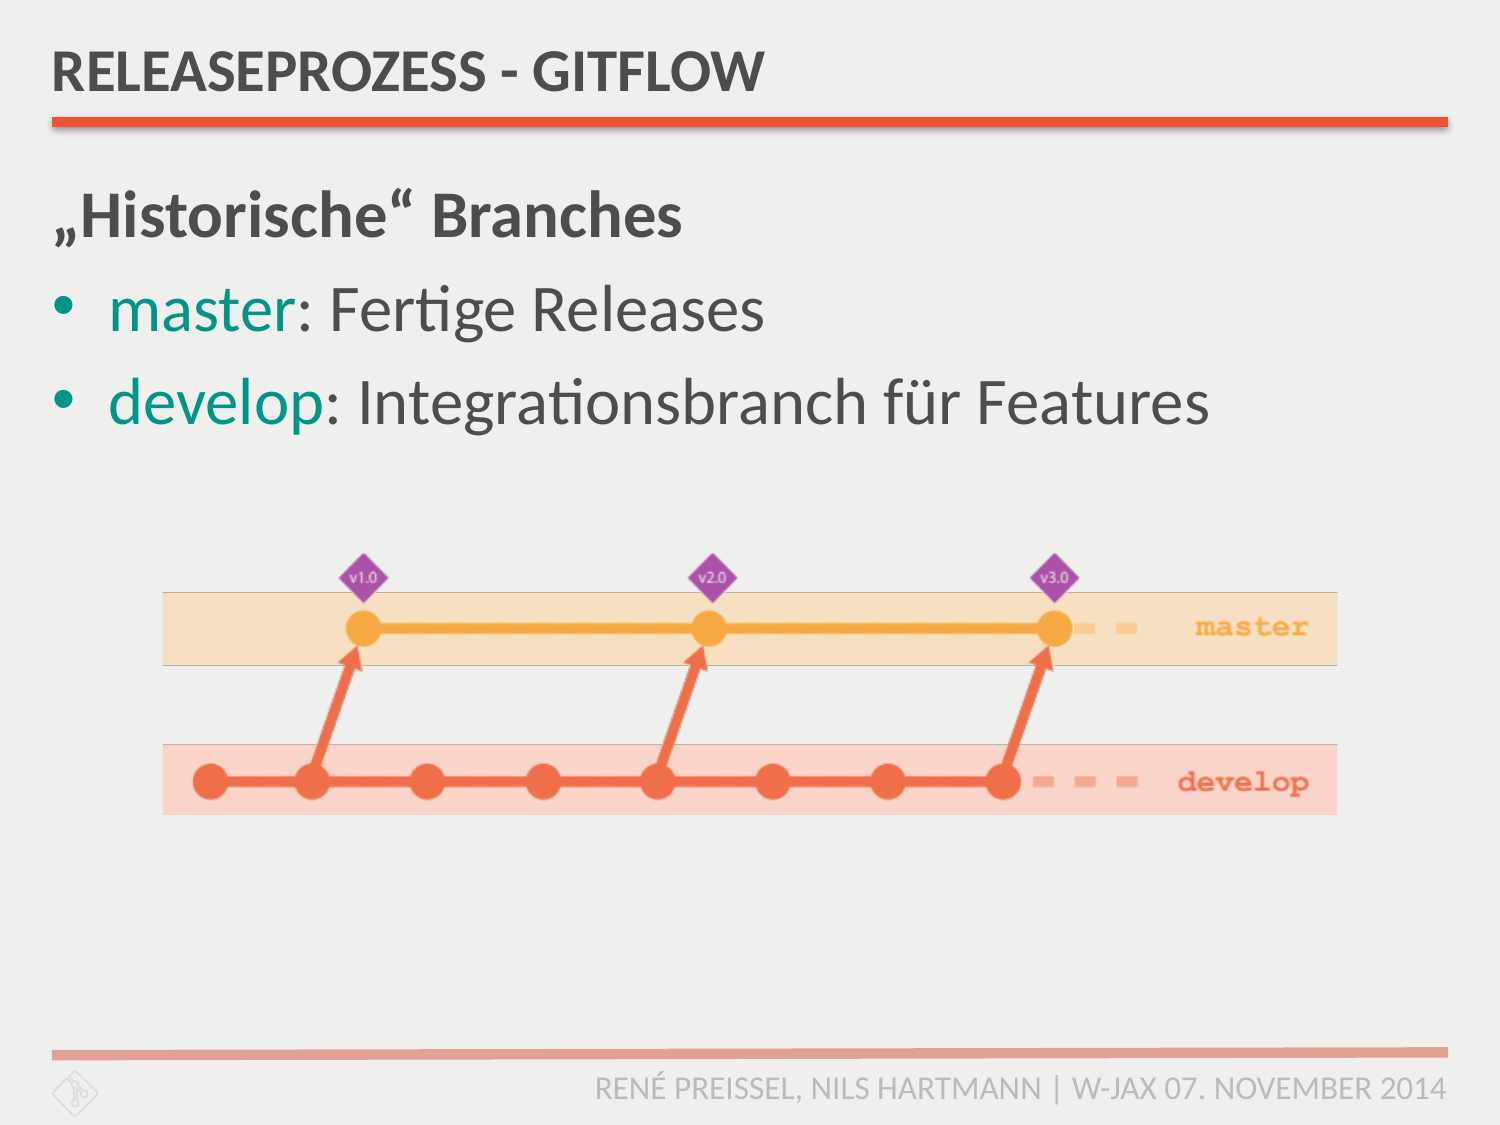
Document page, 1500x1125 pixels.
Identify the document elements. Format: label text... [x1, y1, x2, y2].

picture [162, 553, 1338, 815]
list „Historische“ Branches master: Fertige Releases develop: Integrationsbranch für Features [51, 170, 1449, 1005]
title RELEASEPROZESS - GITFLOW [51, 30, 1449, 104]
